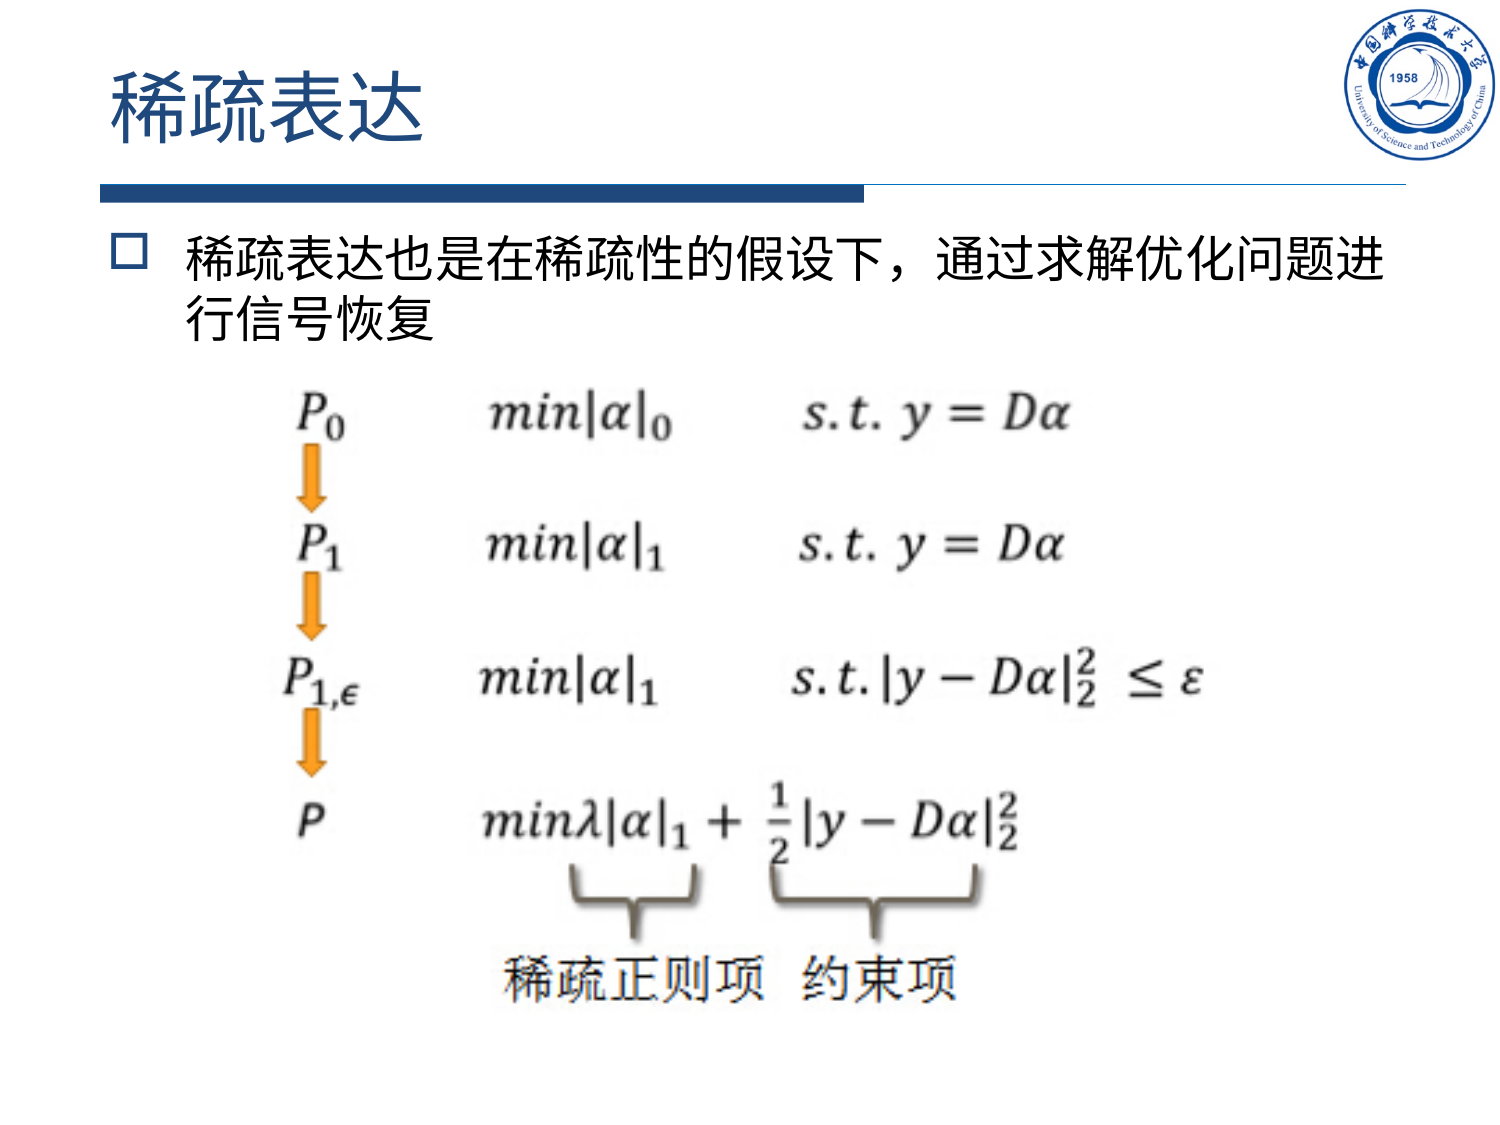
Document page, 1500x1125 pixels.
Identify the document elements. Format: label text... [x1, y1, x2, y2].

picture [1333, 1, 1500, 161]
list 稀疏表达也是在稀疏性的假设下，通过求解优化问题进行信号恢复 [92, 220, 1406, 362]
title 稀疏表达 [94, 50, 1407, 161]
picture [267, 383, 1231, 1026]
